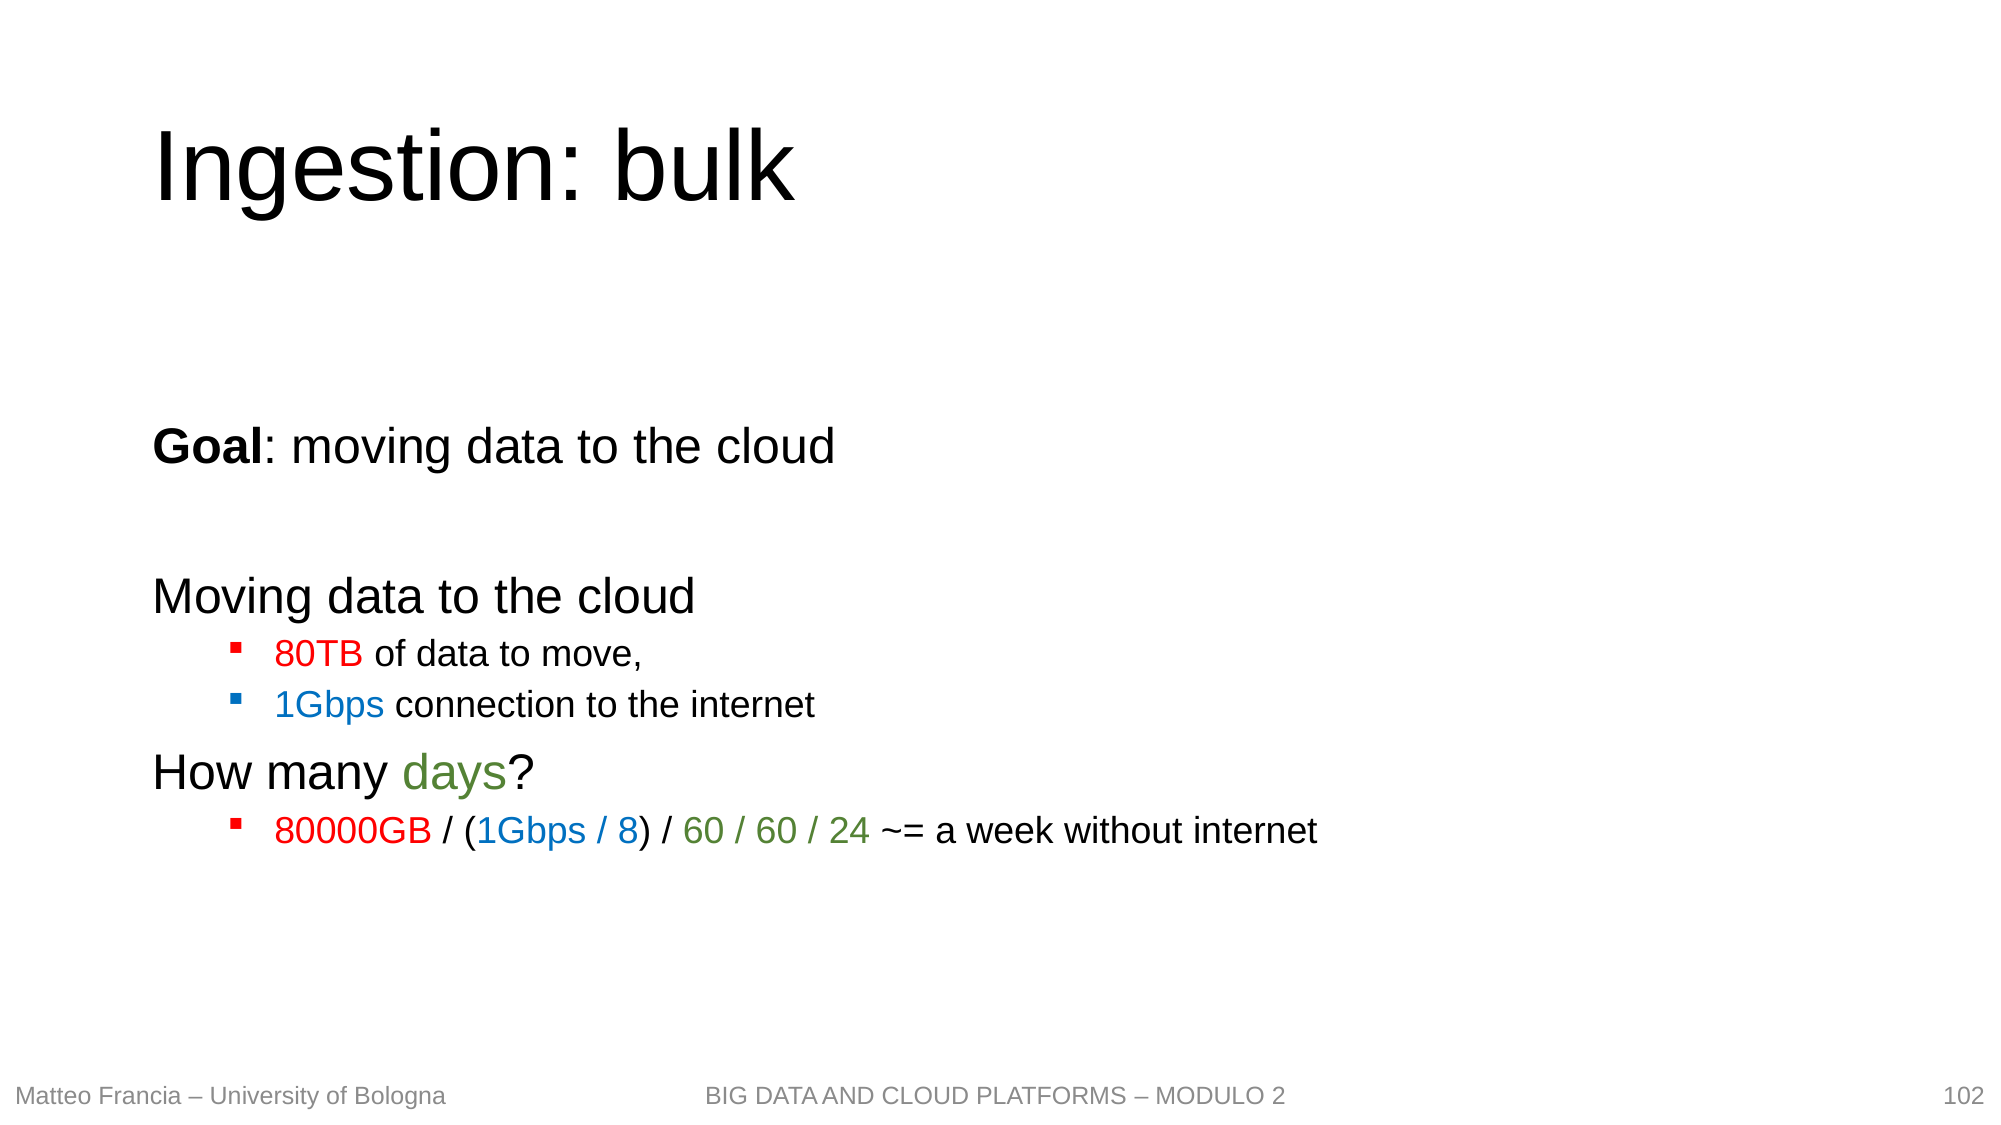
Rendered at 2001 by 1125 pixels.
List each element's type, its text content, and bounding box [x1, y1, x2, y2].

slide_number 102 [1550, 1065, 2000, 1125]
title Ingestion: bulk [137, 59, 1863, 278]
list Goal: moving data to the cloud Moving data to the cloud 80TB of data to move, 1Gbps connection to the internet How many days? 80000GB / (1Gbps / 8) / 60 / 60 / 24 ~= a week without internet [137, 278, 1863, 993]
footer Matteo Francia – University of Bologna [0, 1065, 466, 1125]
